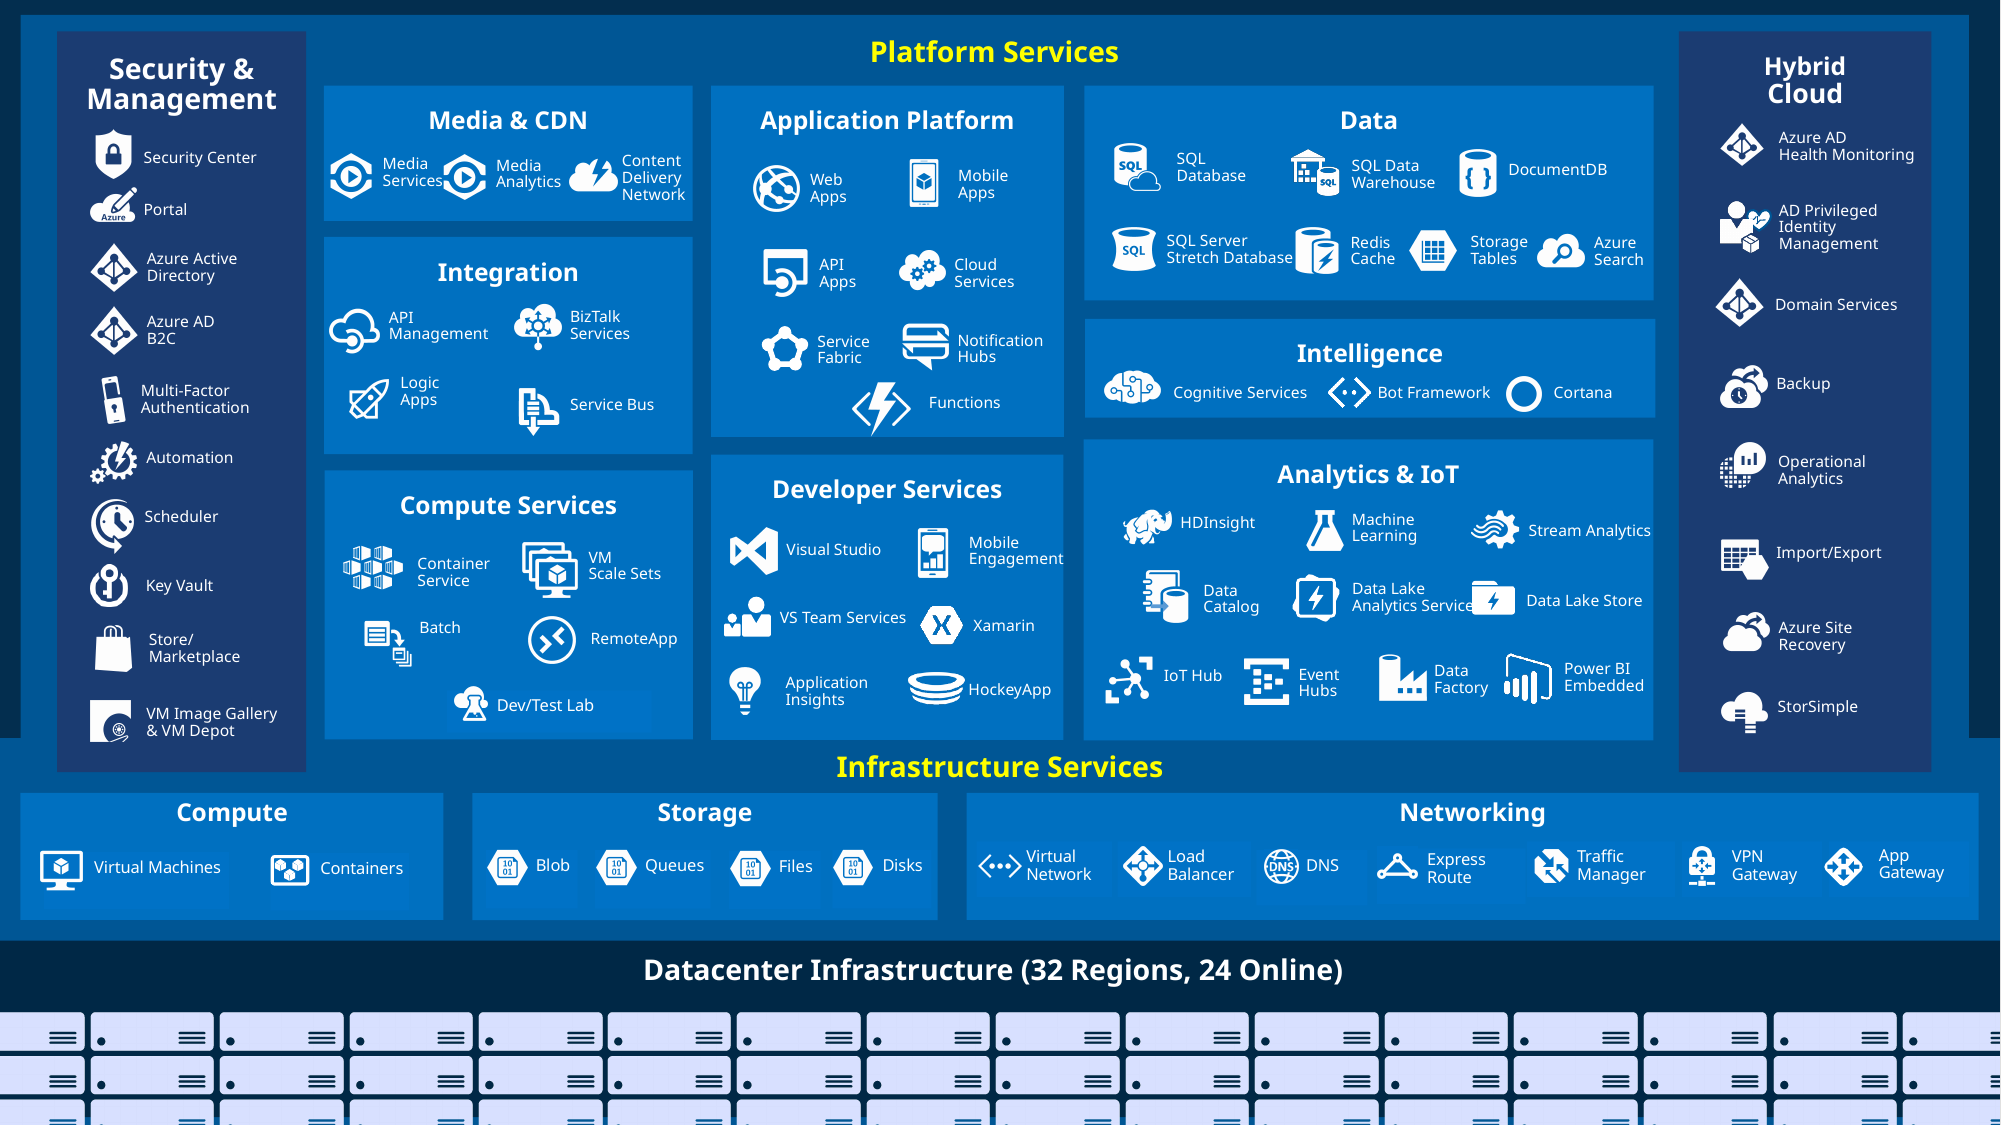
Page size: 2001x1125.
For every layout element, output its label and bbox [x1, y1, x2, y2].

text_box [0, 0, 2000, 1125]
